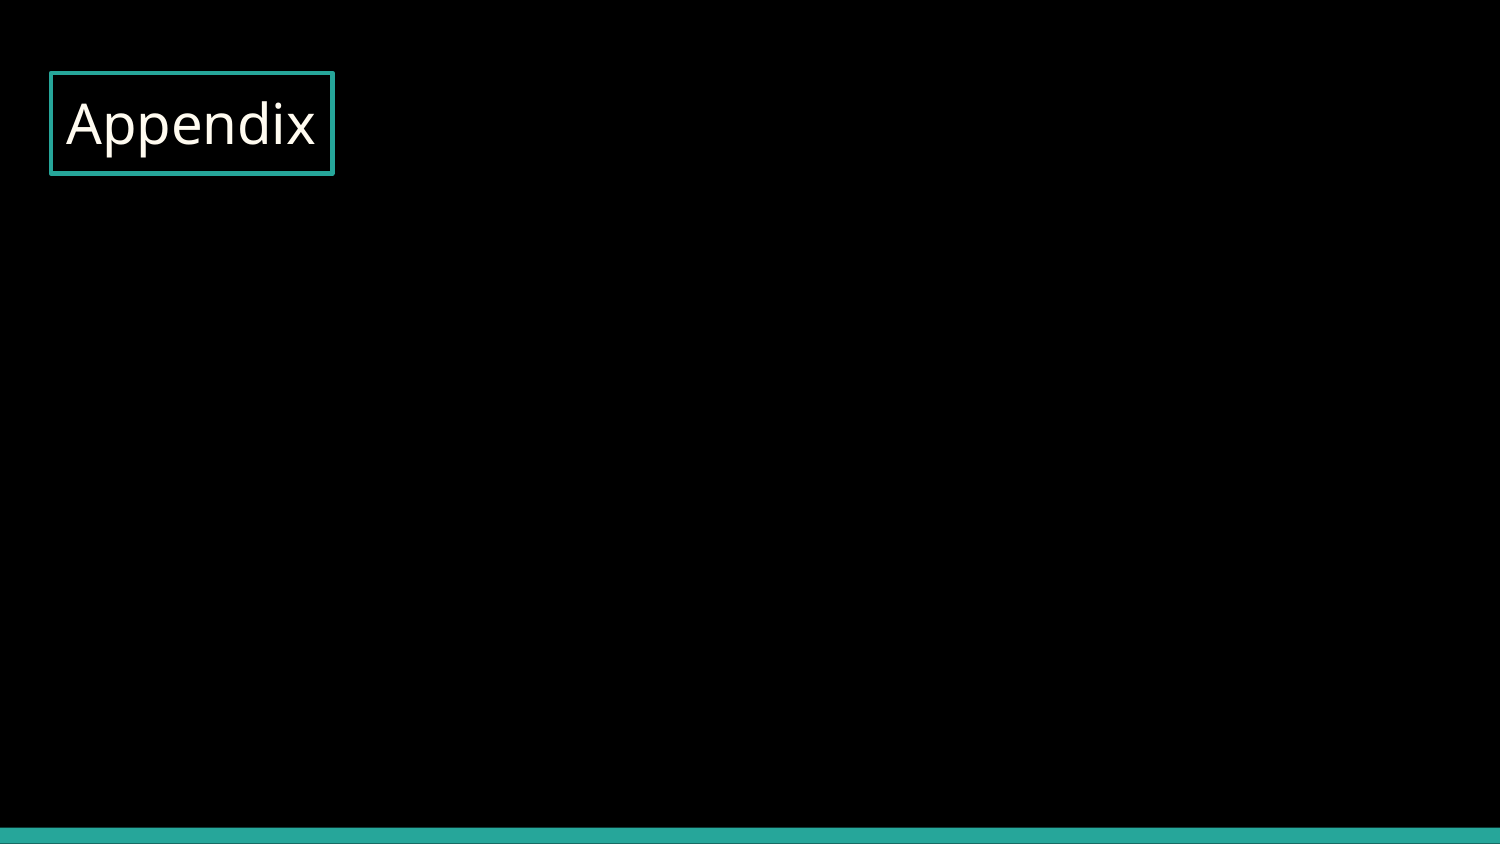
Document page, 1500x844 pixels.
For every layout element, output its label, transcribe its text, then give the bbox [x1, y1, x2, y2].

title Appendix [51, 72, 333, 174]
